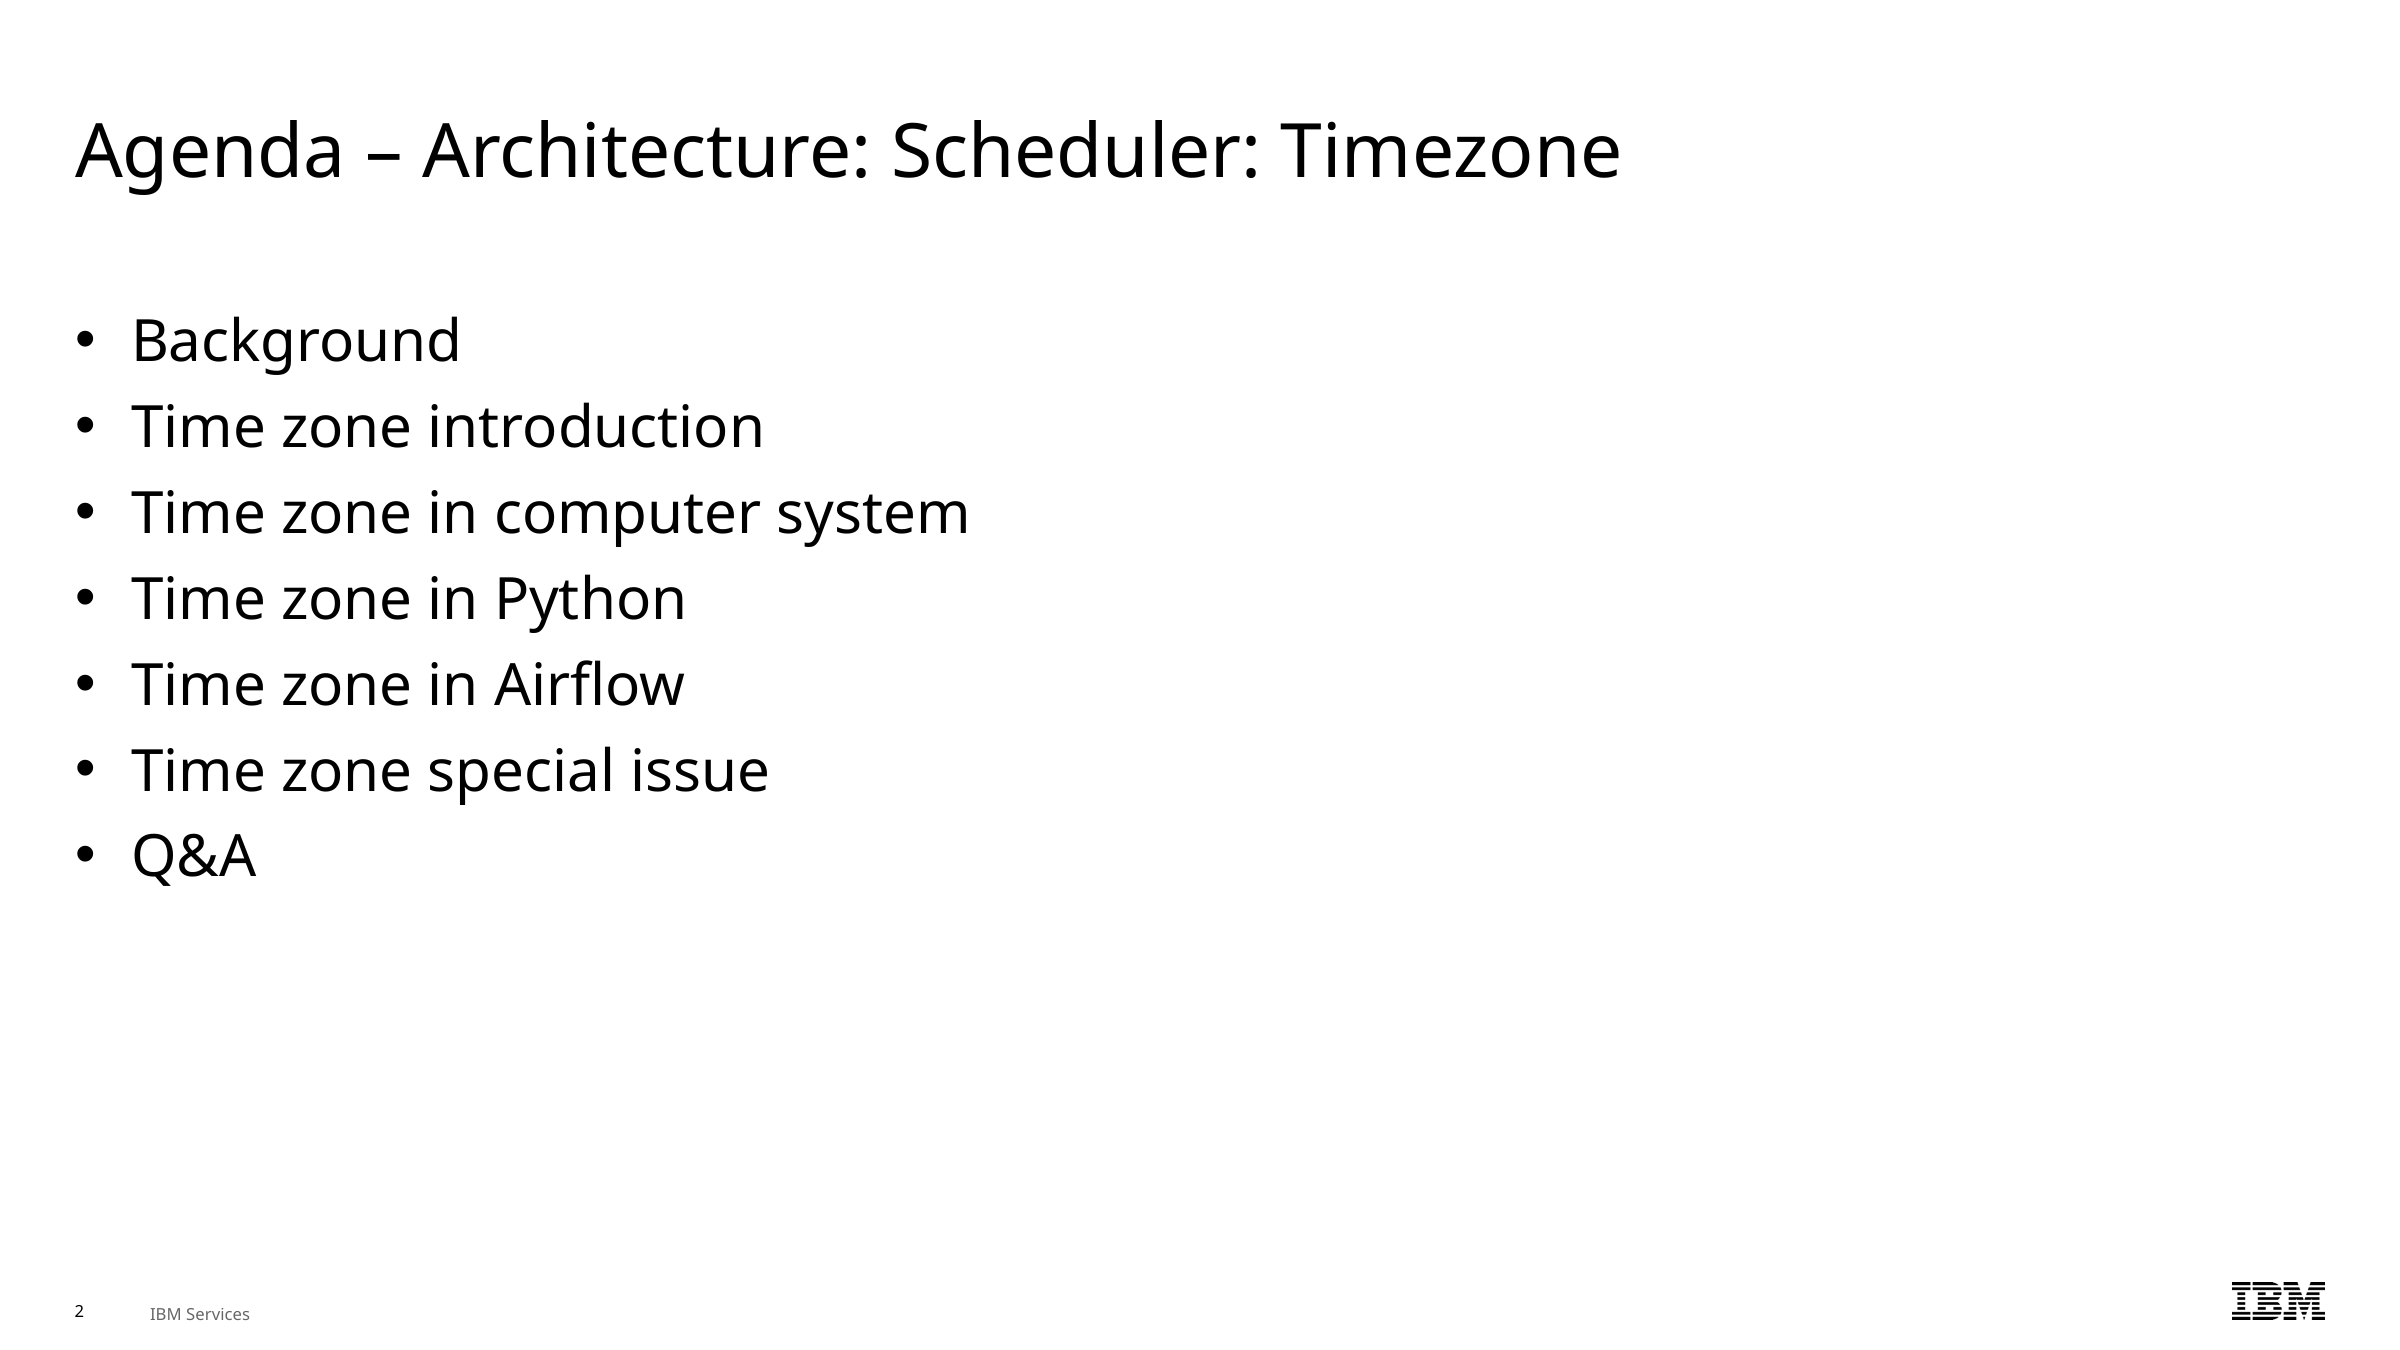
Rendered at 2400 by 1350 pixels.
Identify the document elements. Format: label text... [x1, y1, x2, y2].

title Agenda – Architecture: Scheduler: Timezone [75, 90, 2308, 216]
picture [2232, 1282, 2325, 1320]
list Background Time zone introduction Time zone in computer system Time zone in Python Time zone in Airflow Time zone special issue Q&A [75, 262, 2308, 1203]
